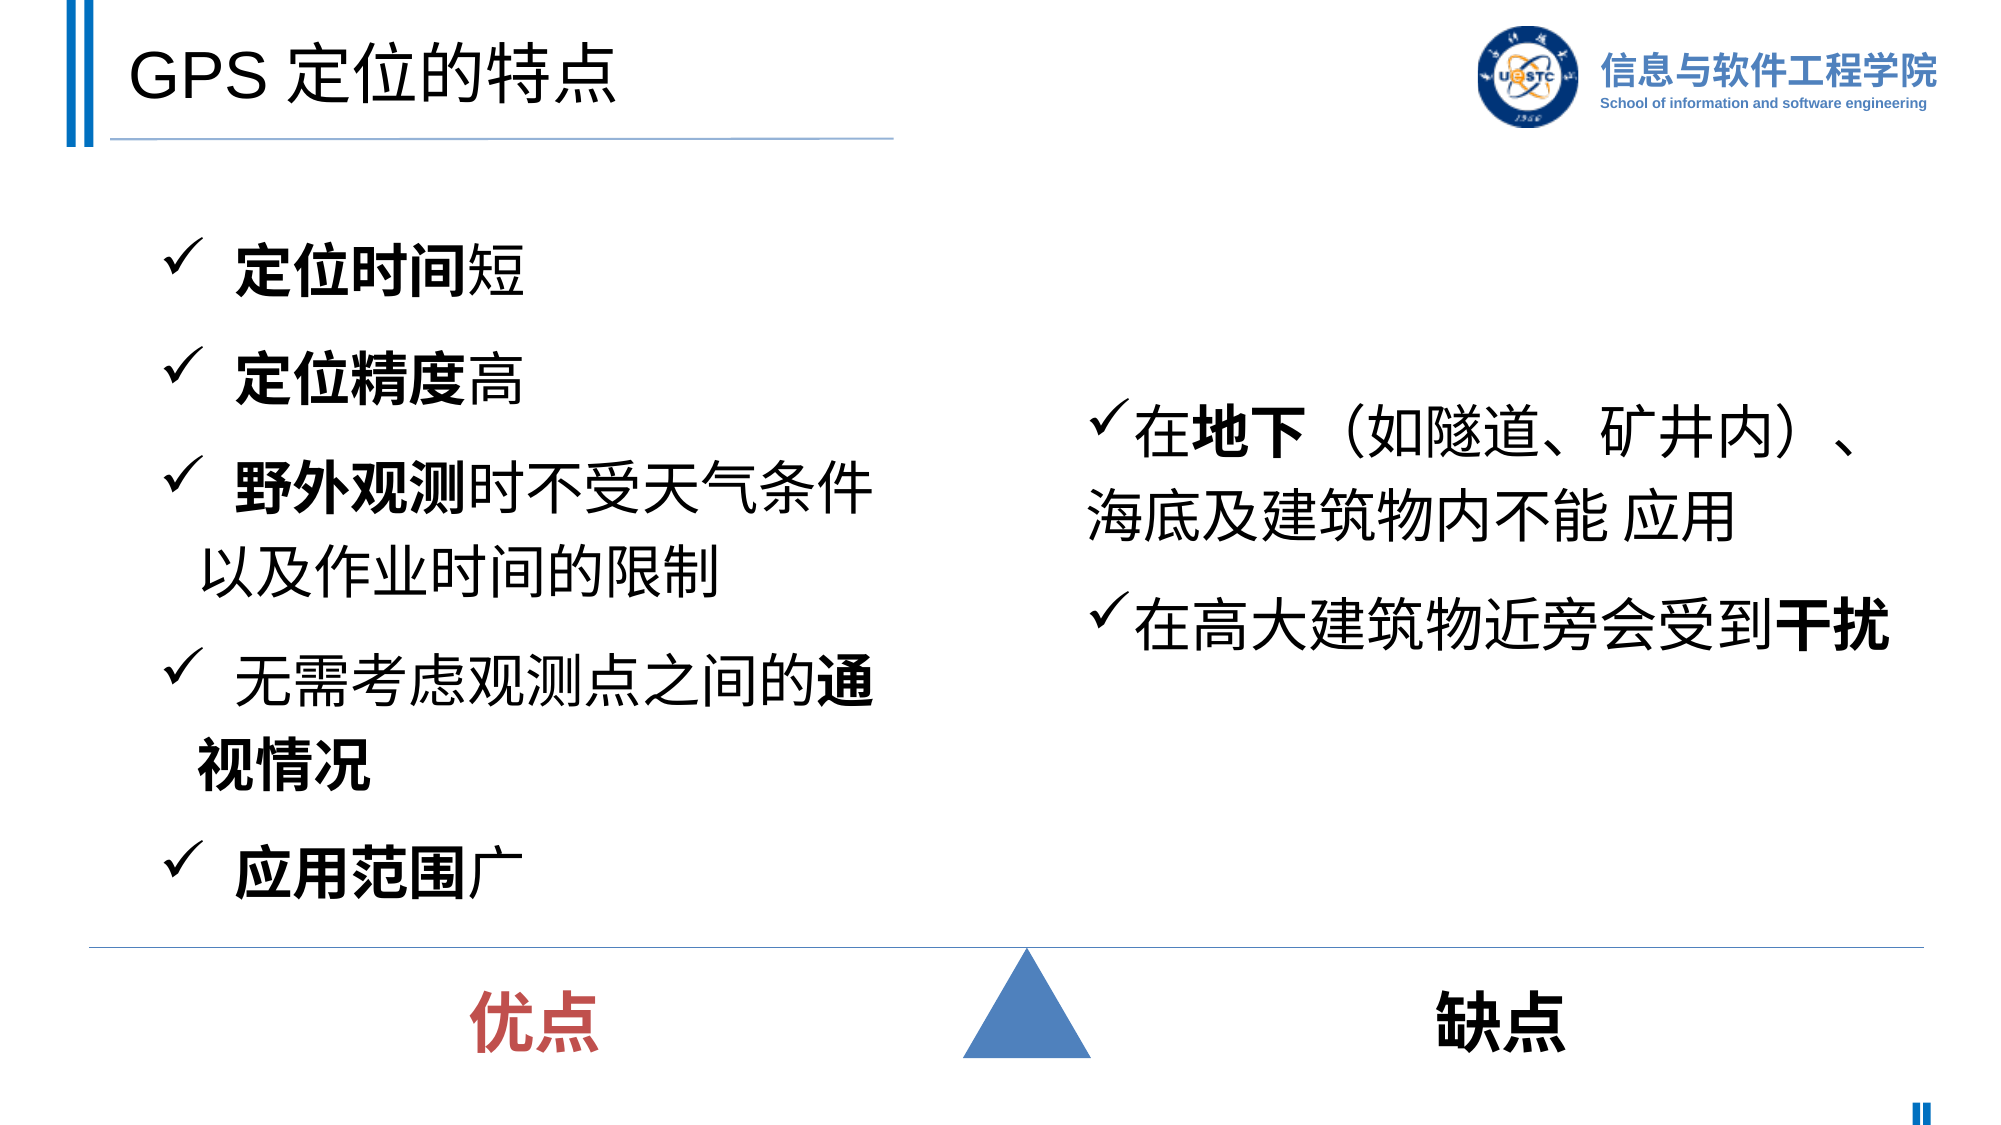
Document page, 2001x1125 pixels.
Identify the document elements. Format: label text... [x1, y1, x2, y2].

title GPS定位的特点 [113, 10, 1839, 143]
text_box [961, 948, 1093, 1060]
list 定位时间短 定位精度高 野外观测时不受天气条件以及作业时间的限制 无需考虑观测点之间的通视情况 应用范围广 [144, 212, 943, 940]
text_box 优点 [435, 973, 652, 1069]
text_box 在地下（如隧道、矿井内）、海底及建筑物内不能 应用 在高大建筑物近旁会受到干扰 [1070, 373, 1950, 775]
text_box 缺点 [1402, 973, 1619, 1069]
